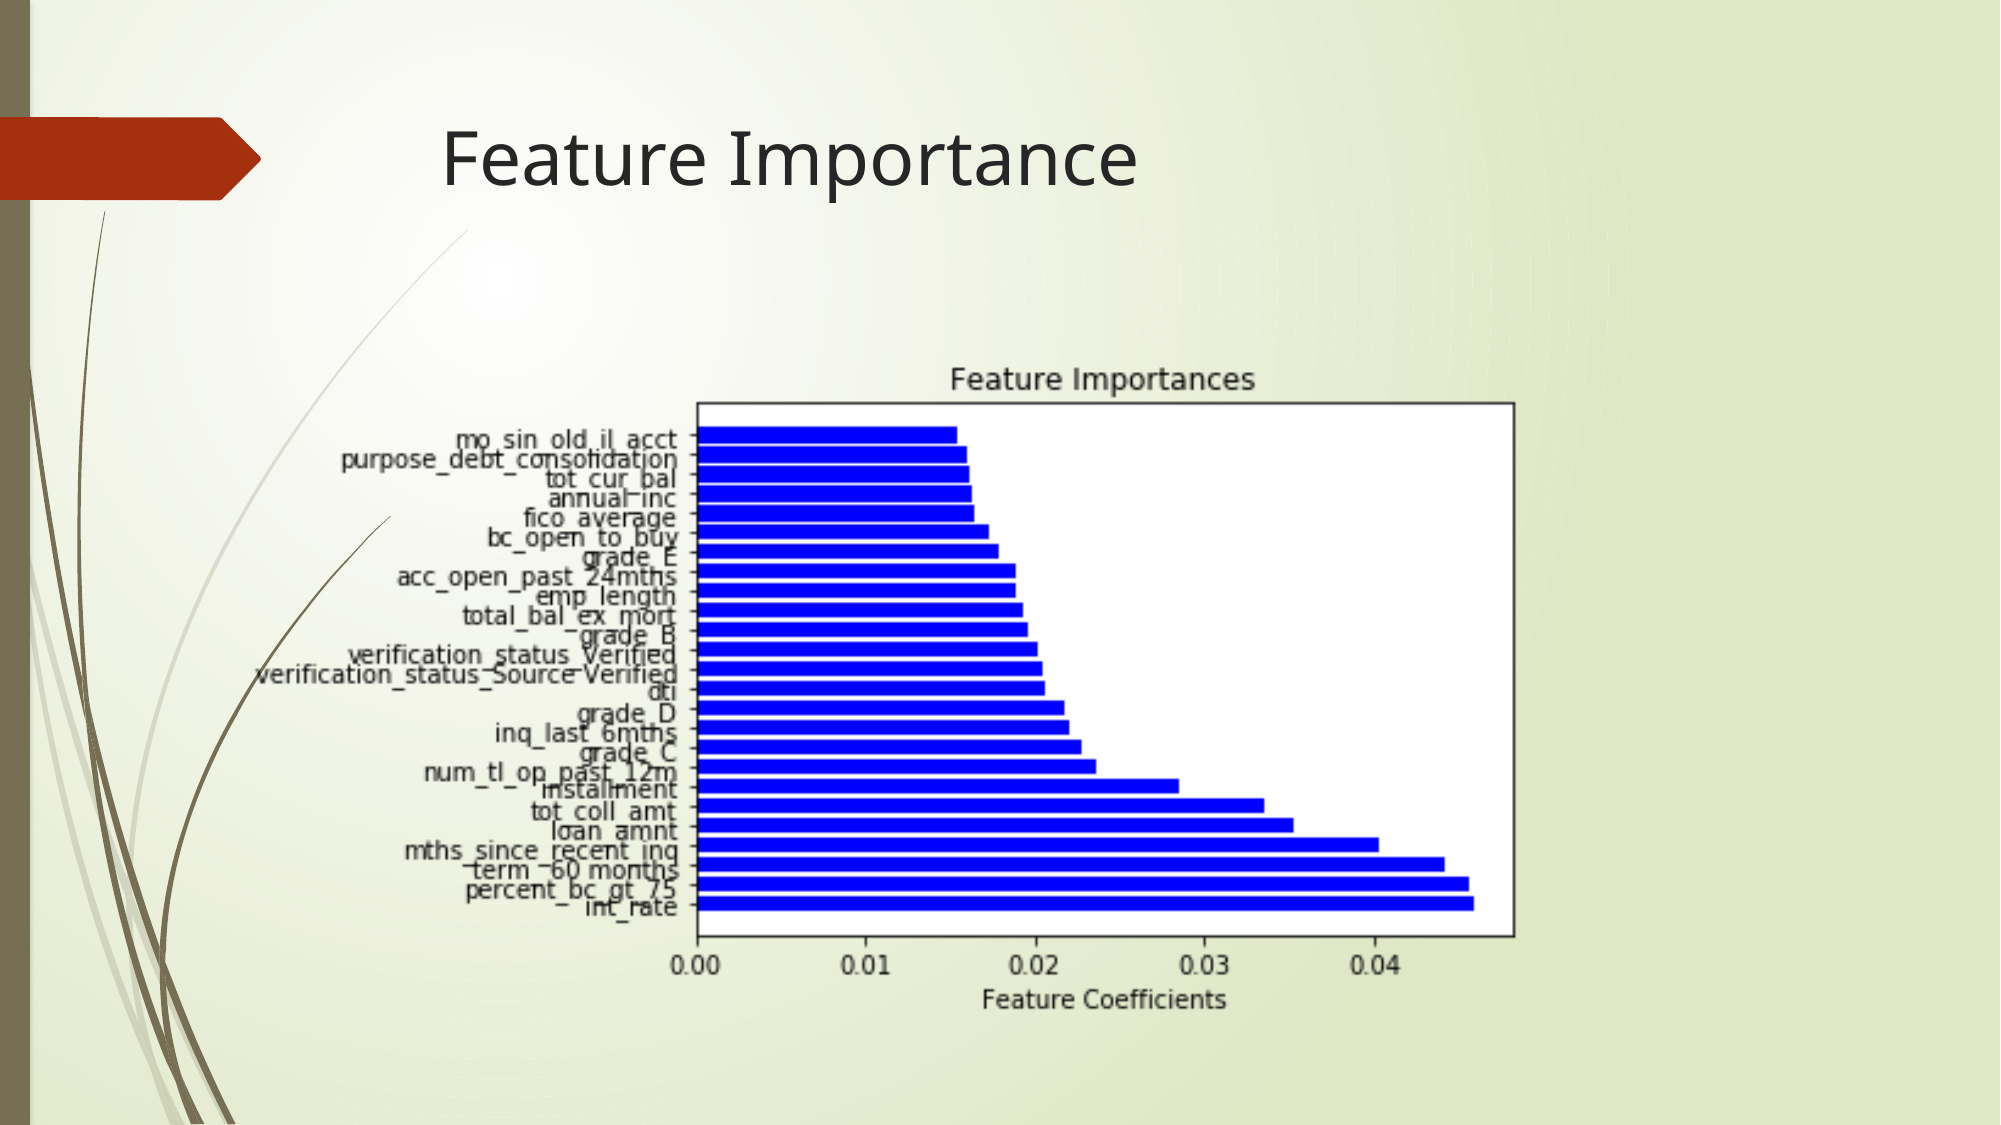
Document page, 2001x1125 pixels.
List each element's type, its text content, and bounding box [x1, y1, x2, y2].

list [239, 349, 1538, 1029]
title Feature Importance [425, 102, 1888, 313]
